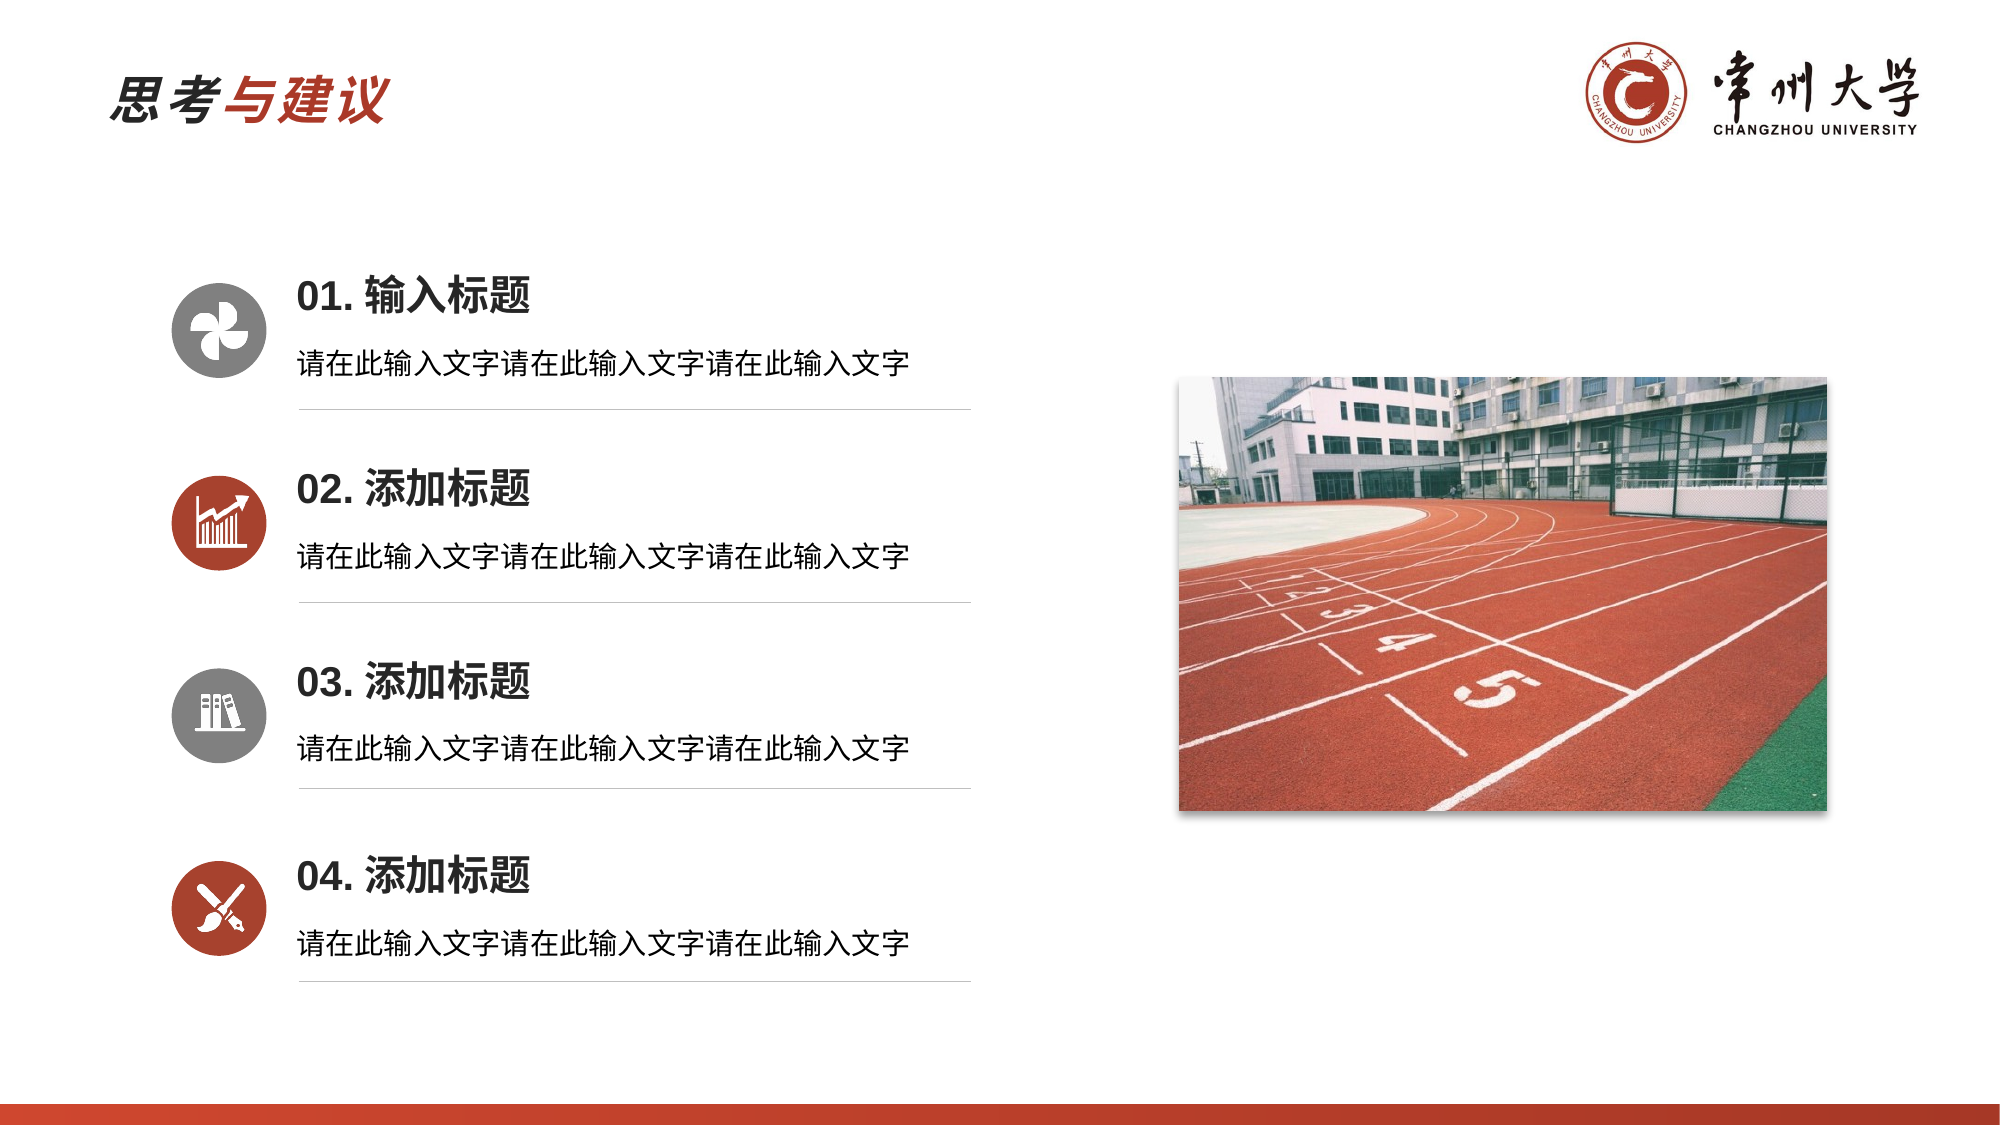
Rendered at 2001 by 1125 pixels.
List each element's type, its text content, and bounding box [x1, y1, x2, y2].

picture [1179, 377, 1827, 811]
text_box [281, 837, 972, 983]
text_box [281, 643, 972, 789]
picture [1573, 36, 1945, 147]
picture [186, 297, 252, 364]
text_box [171, 681, 267, 764]
picture [196, 883, 246, 934]
text_box [171, 475, 267, 571]
picture [196, 495, 252, 551]
text_box [171, 283, 267, 378]
text_box [0, 1103, 2000, 1125]
text_box [190, 668, 248, 678]
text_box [281, 257, 972, 403]
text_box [281, 450, 972, 596]
text_box 思考与建议 [93, 60, 592, 138]
text_box [171, 861, 267, 956]
picture [186, 678, 252, 744]
